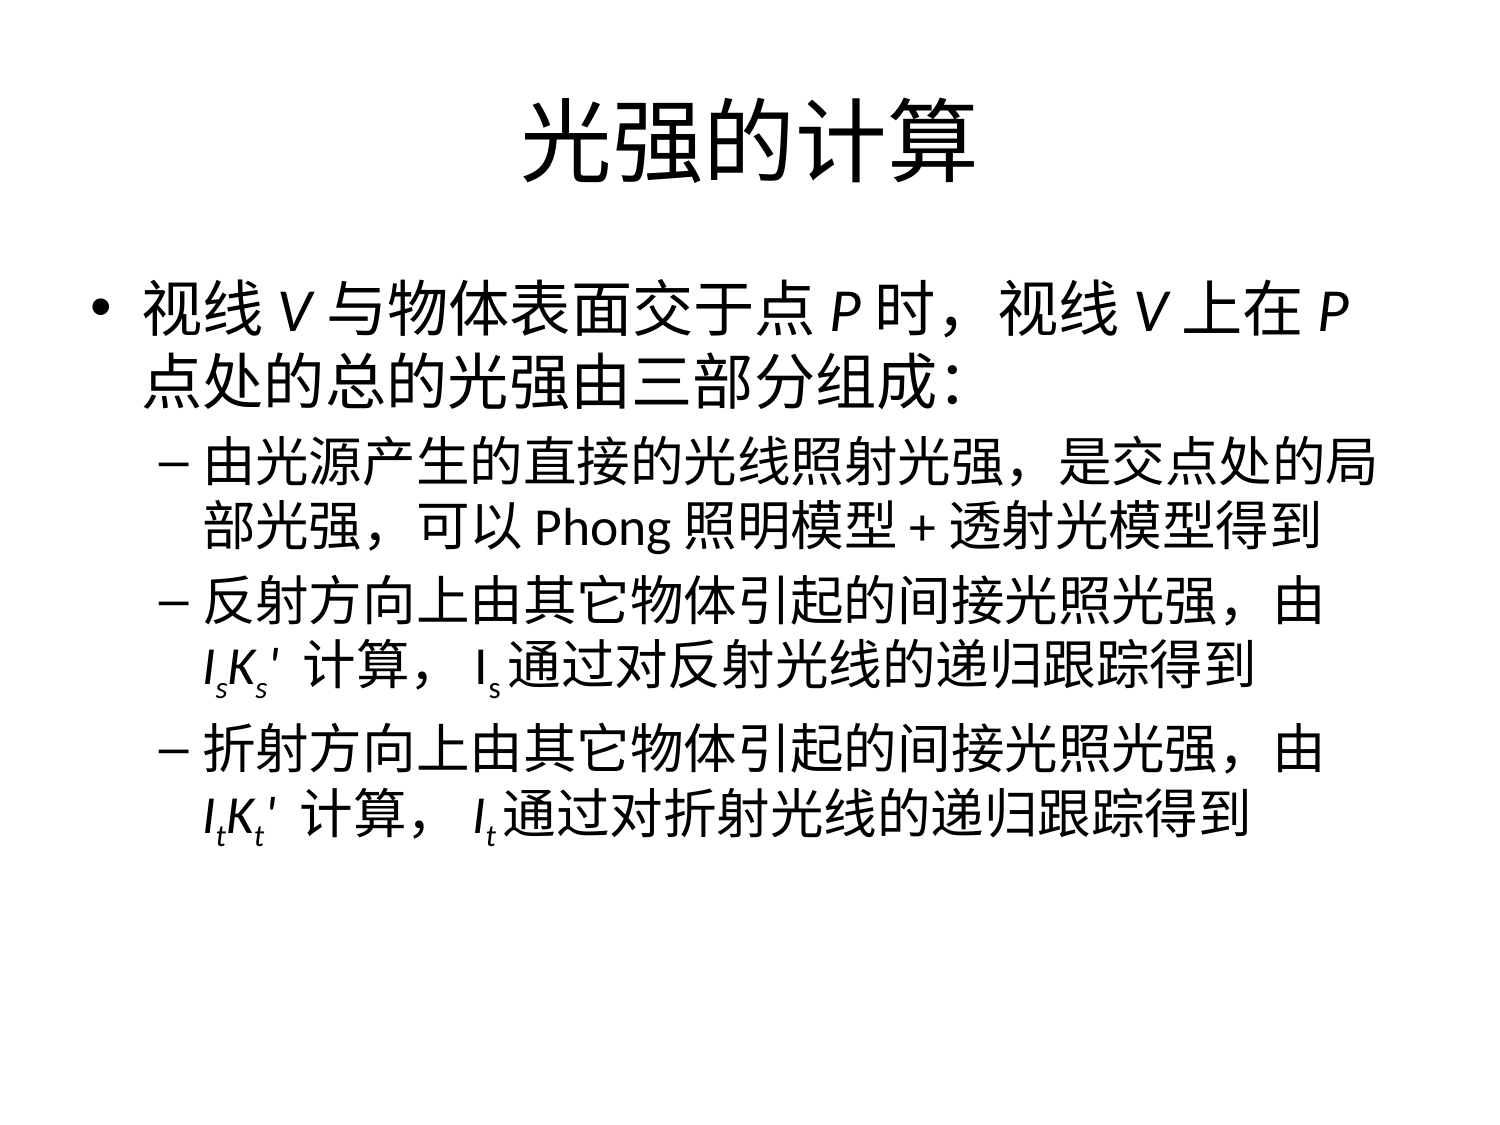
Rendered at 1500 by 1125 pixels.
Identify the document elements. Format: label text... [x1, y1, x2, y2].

list 视线V与物体表面交于点P时，视线V上在P点处的总的光强由三部分组成： 由光源产生的直接的光线照射光强，是交点处的局部光强，可以Phong照明模型+透射光模型得到 反射方向上由其它物体引起的间接光照光强，由IsKs' 计算，Is通过对反射光线的递归跟踪得到 折射方向上由其它物体引起的间接光照光强，由ItKt' 计算，It通过对折射光线的递归跟踪得到 [75, 262, 1425, 1005]
title 光强的计算 [75, 45, 1425, 233]
